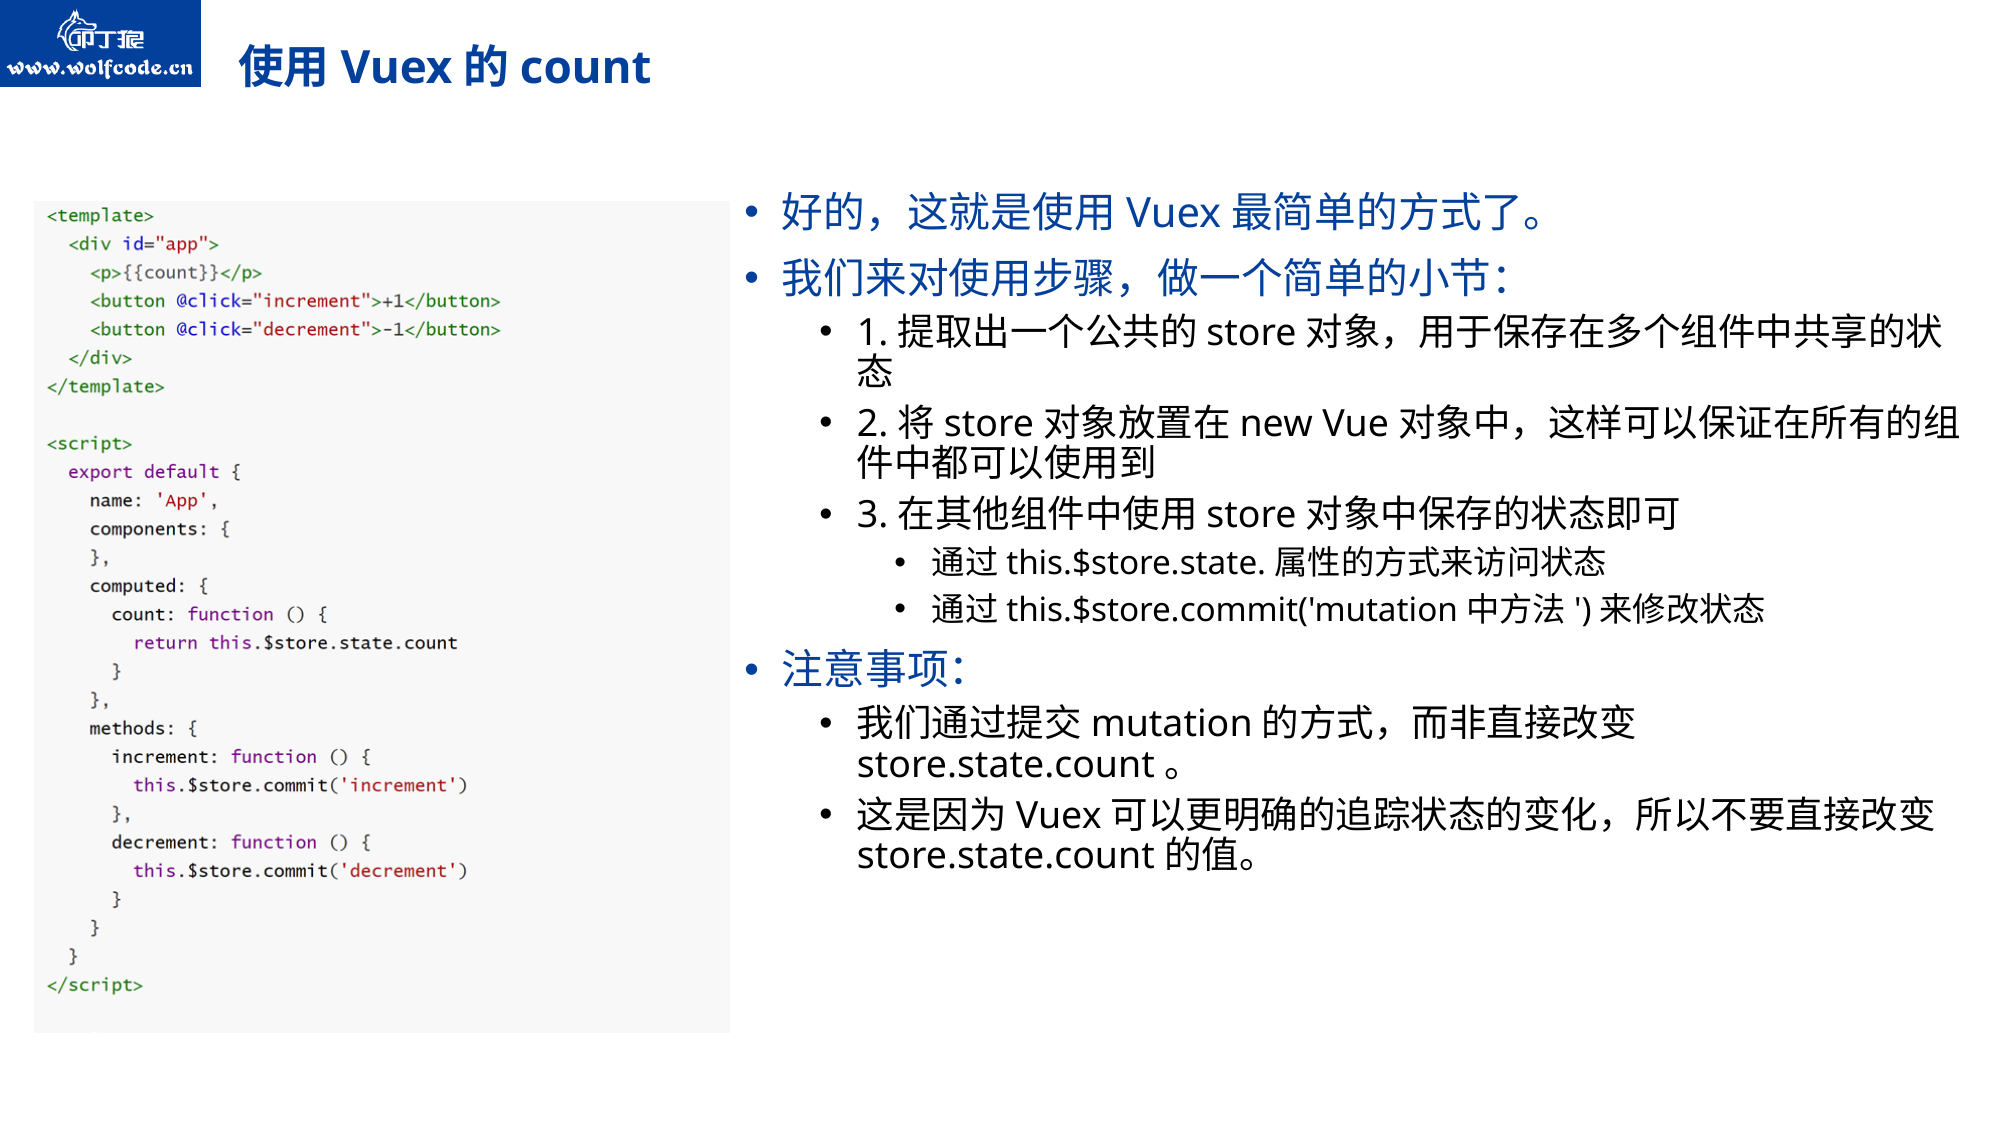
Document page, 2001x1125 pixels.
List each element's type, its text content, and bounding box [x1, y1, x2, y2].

list 好的，这就是使用Vuex最简单的方式了。 我们来对使用步骤，做一个简单的小节： 1.提取出一个公共的store对象，用于保存在多个组件中共享的状态 2.将store对象放置在new Vue对象中，这样可以保证在所有的组件中都可以使用到 3.在其他组件中使用store对象中保存的状态即可 通过this.$store.state.属性的方式来访问状态 通过this.$store.commit('mutation中方法')来修改状态 注意事项： 我们通过提交mutation的方式，而非直接改变store.state.count。 这是因为Vuex可以更明确的追踪状态的变化，所以不要直接改变store.state.count的值。 [729, 184, 1982, 1089]
picture [0, 0, 201, 87]
picture [33, 201, 730, 1034]
title 使用Vuex的count [223, 36, 2000, 113]
